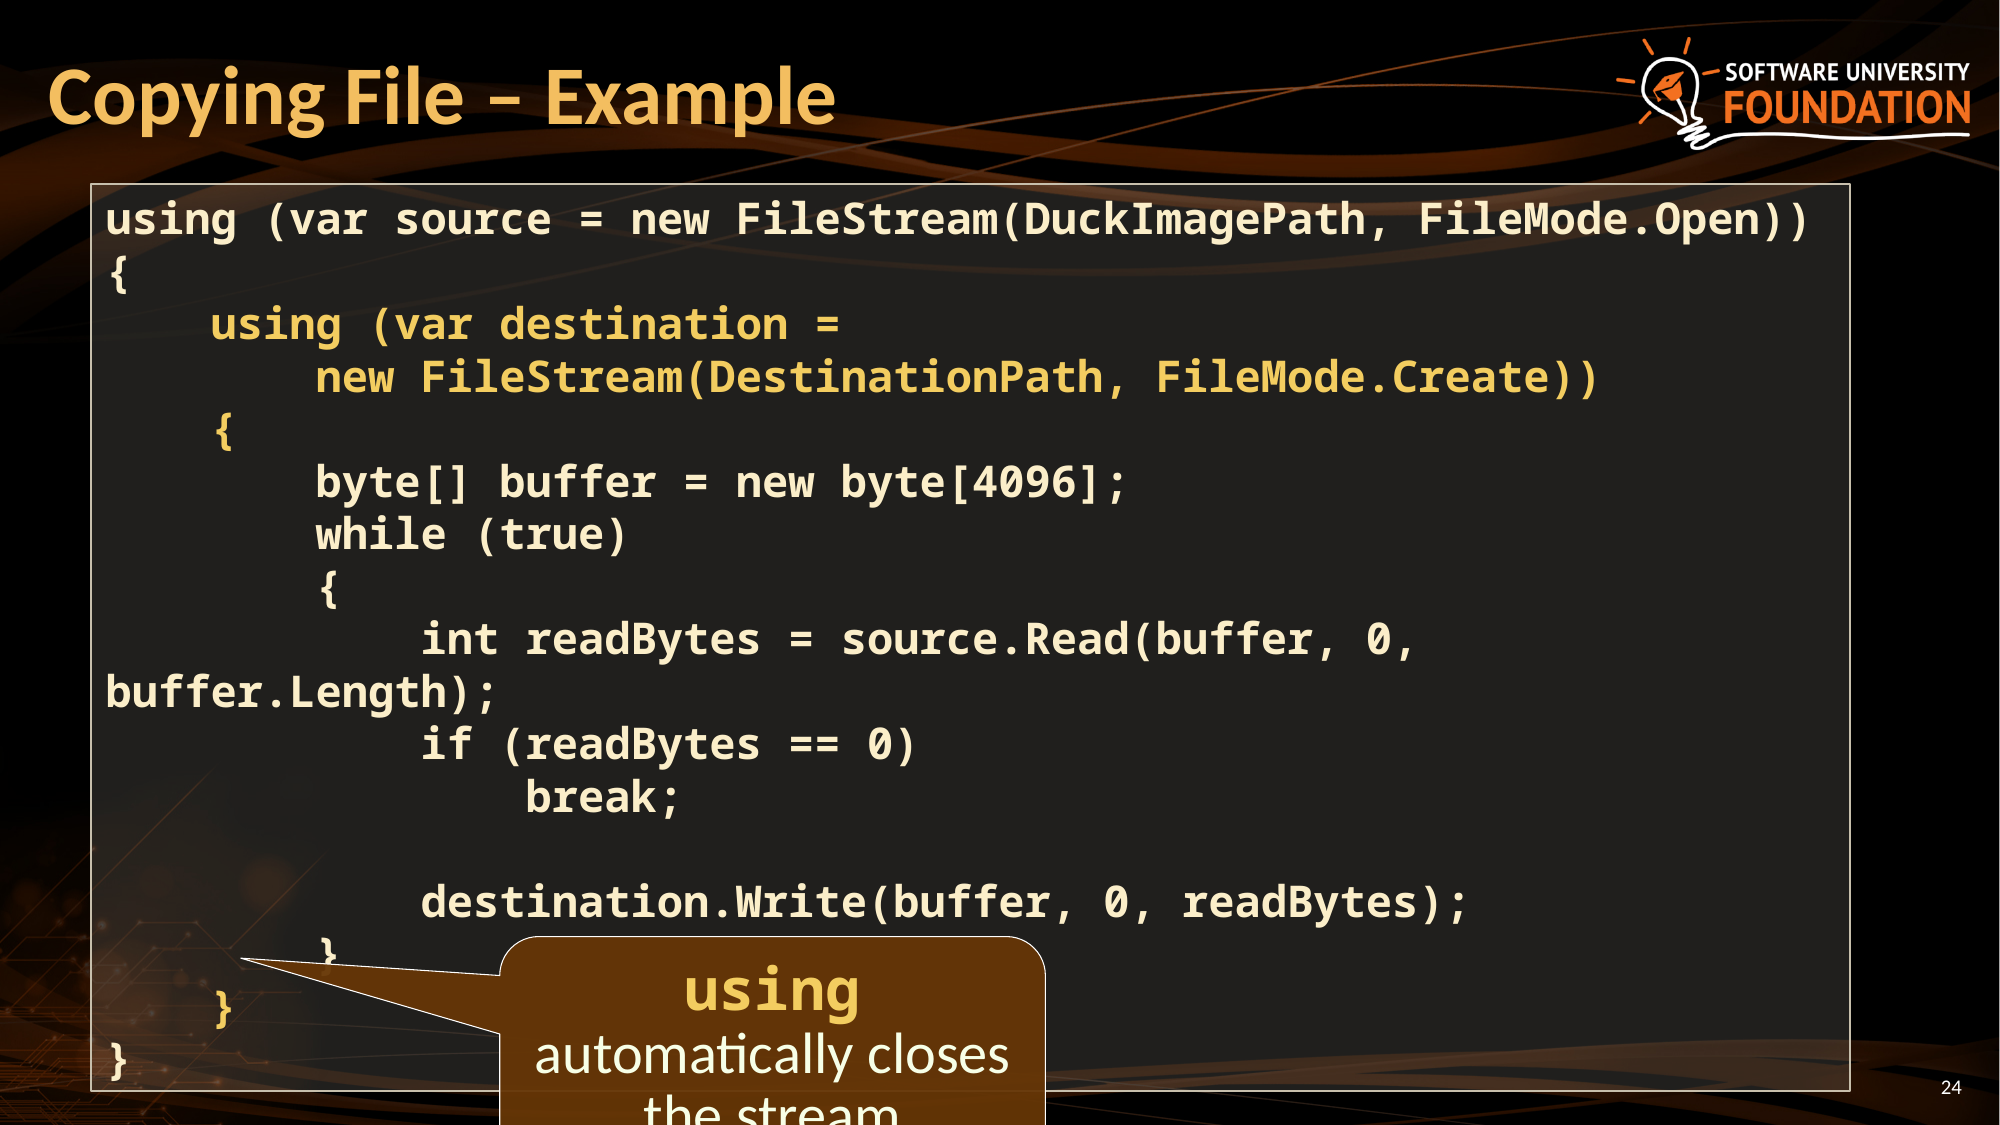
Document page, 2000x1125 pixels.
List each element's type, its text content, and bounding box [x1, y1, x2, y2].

slide_number 24 [1897, 1070, 1968, 1103]
text_box using automatically closes the stream [240, 936, 1046, 1125]
picture [0, 0, 2000, 1125]
text_box using (var source = new FileStream(DuckImagePath, FileMode.Open)) { using (var destination = new FileStream(DestinationPath, FileMode.Create)) { byte[] buffer = new byte[4096]; while (true) { int readBytes = source.Read(buffer, 0, buffer.Length); if (readBytes == 0) break; destination.Write(buffer, 0, readBytes); } } } [90, 183, 1850, 1091]
title Copying File – Example [30, 6, 1602, 189]
